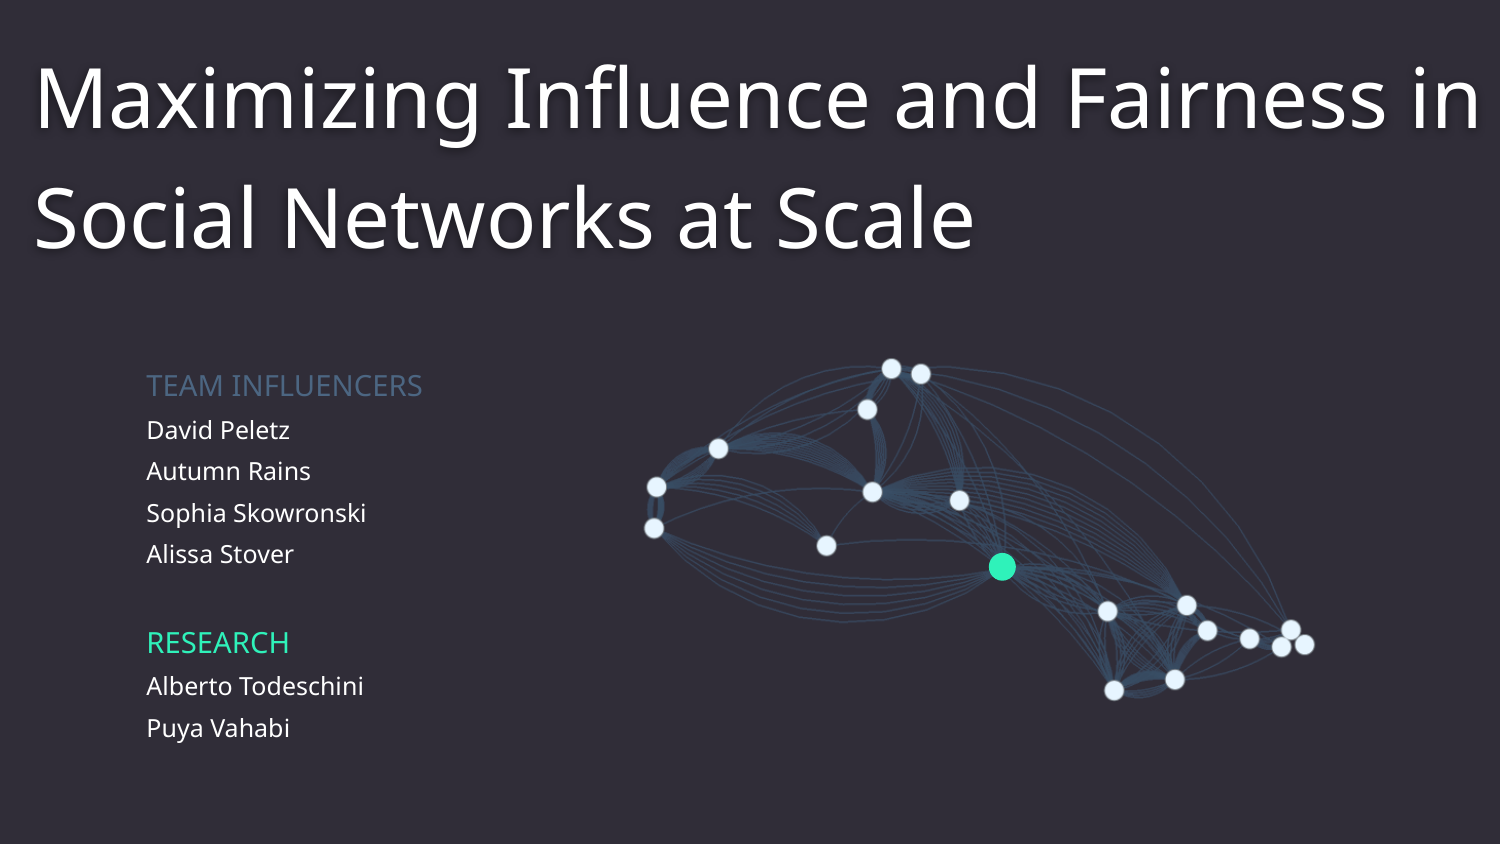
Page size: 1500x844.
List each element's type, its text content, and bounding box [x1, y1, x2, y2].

text_box Maximizing Influence and Fairness in Social Networks at Scale [33, 25, 1488, 266]
text_box TEAM INFLUENCERS David Peletz Autumn Rains Sophia Skowronski Alissa Stover RESEARCH Alberto Todeschini Puya Vahabi [137, 338, 469, 758]
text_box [596, 338, 1378, 719]
